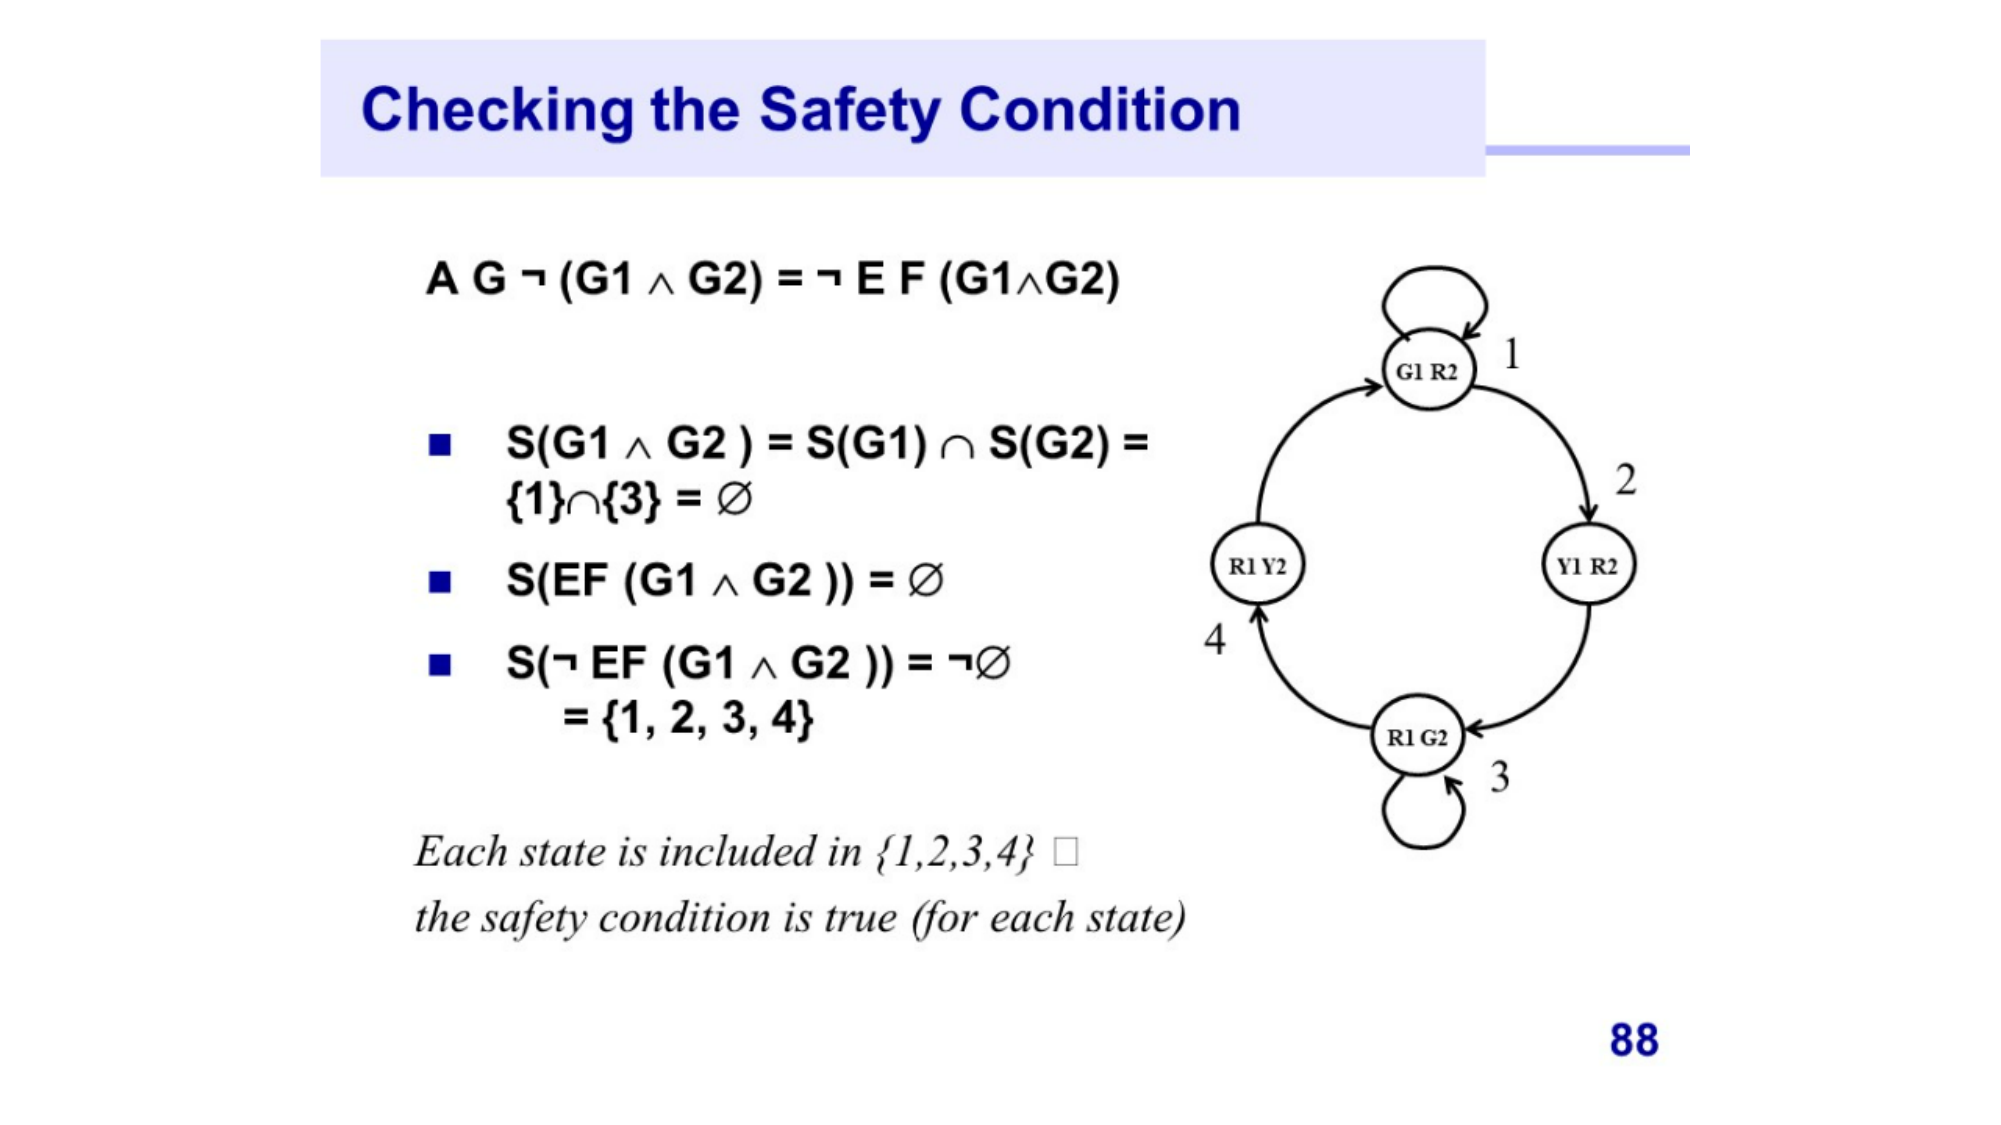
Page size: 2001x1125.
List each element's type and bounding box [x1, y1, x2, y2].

picture [309, 37, 1690, 1088]
